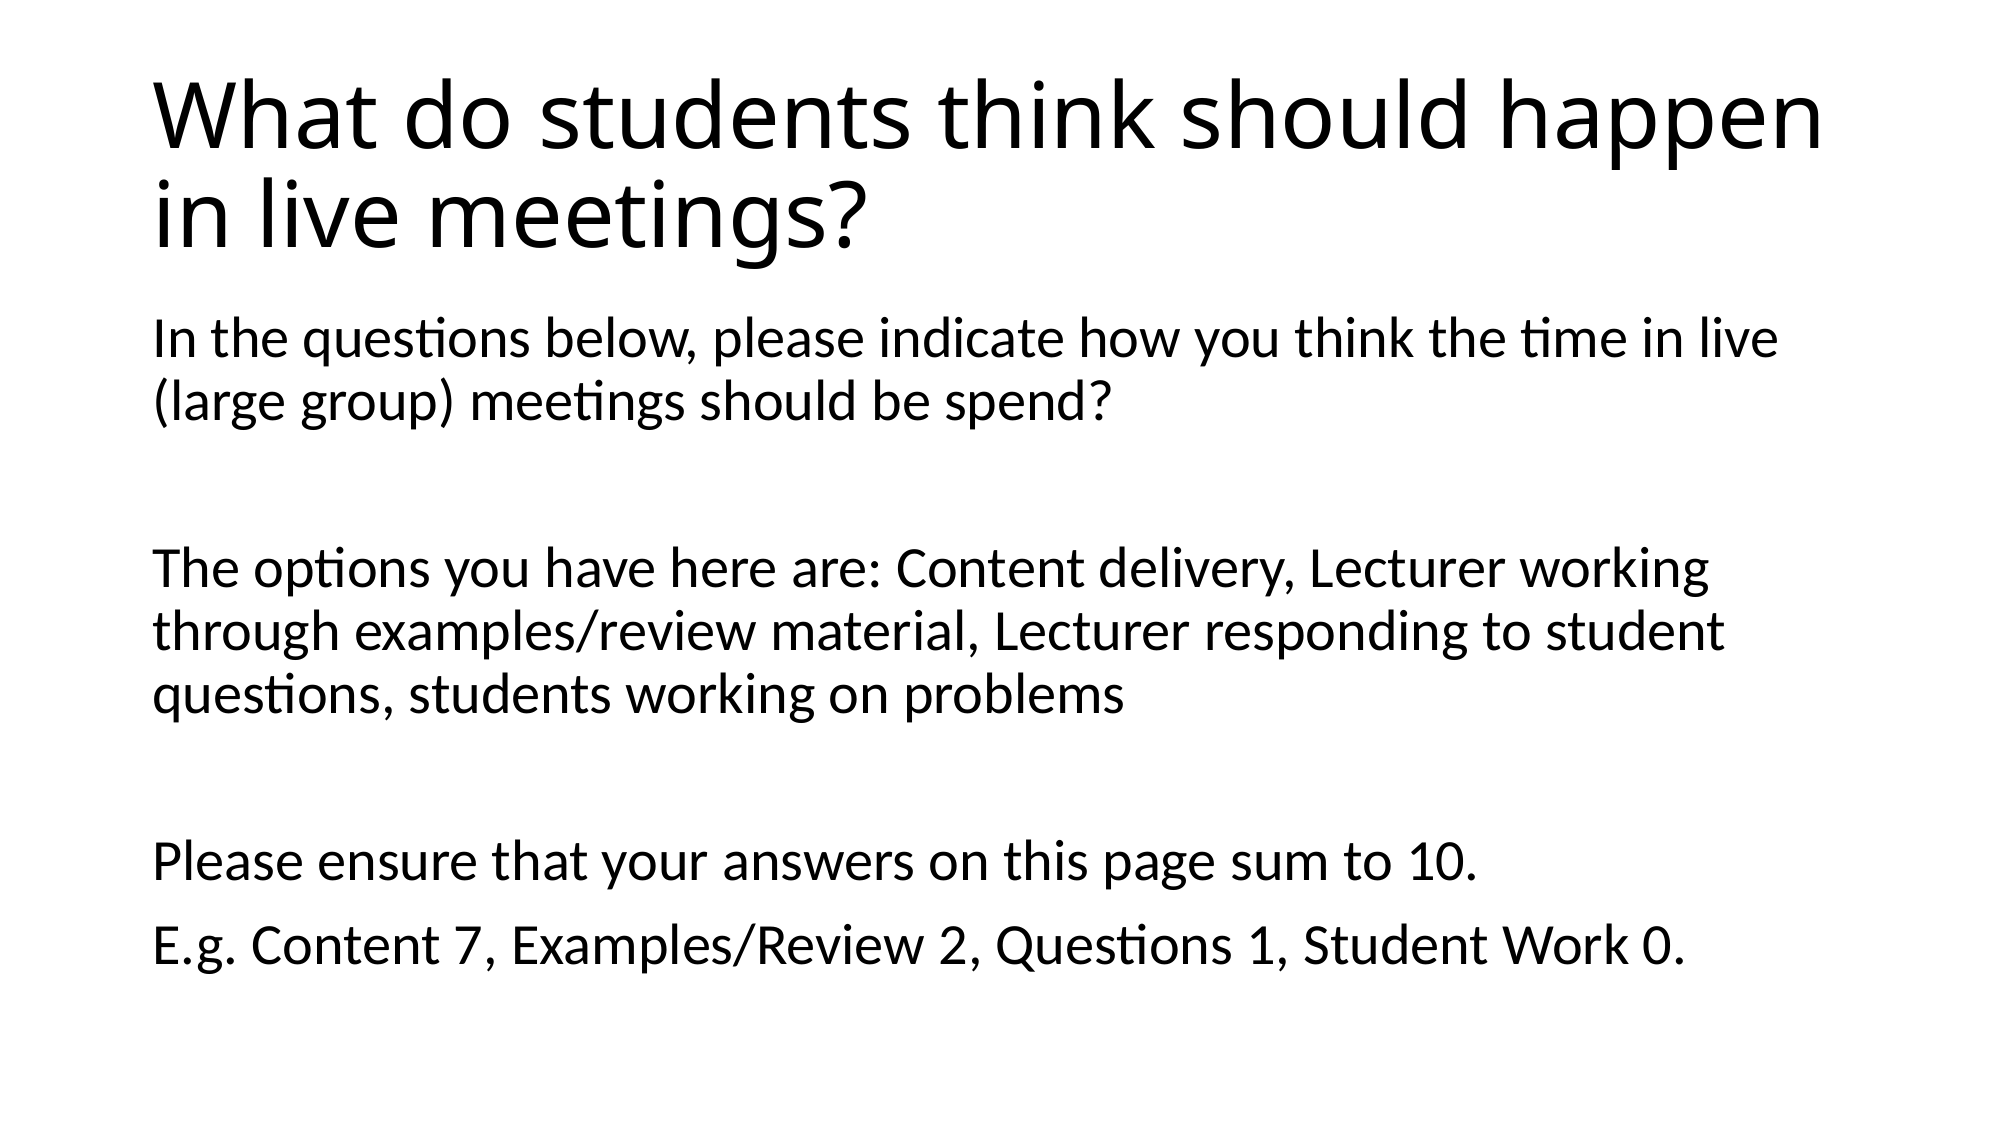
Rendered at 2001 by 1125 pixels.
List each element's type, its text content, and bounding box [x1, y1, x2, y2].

list In the questions below, please indicate how you think the time in live (large group) meetings should be spend? The options you have here are: Content delivery, Lecturer working through examples/review material, Lecturer responding to student questions, students working on problems Please ensure that your answers on this page sum to 10. E.g. Content 7, Examples/Review 2, Questions 1, Student Work 0. [137, 299, 1863, 1014]
title What do students think should happen in live meetings? [137, 59, 1863, 278]
